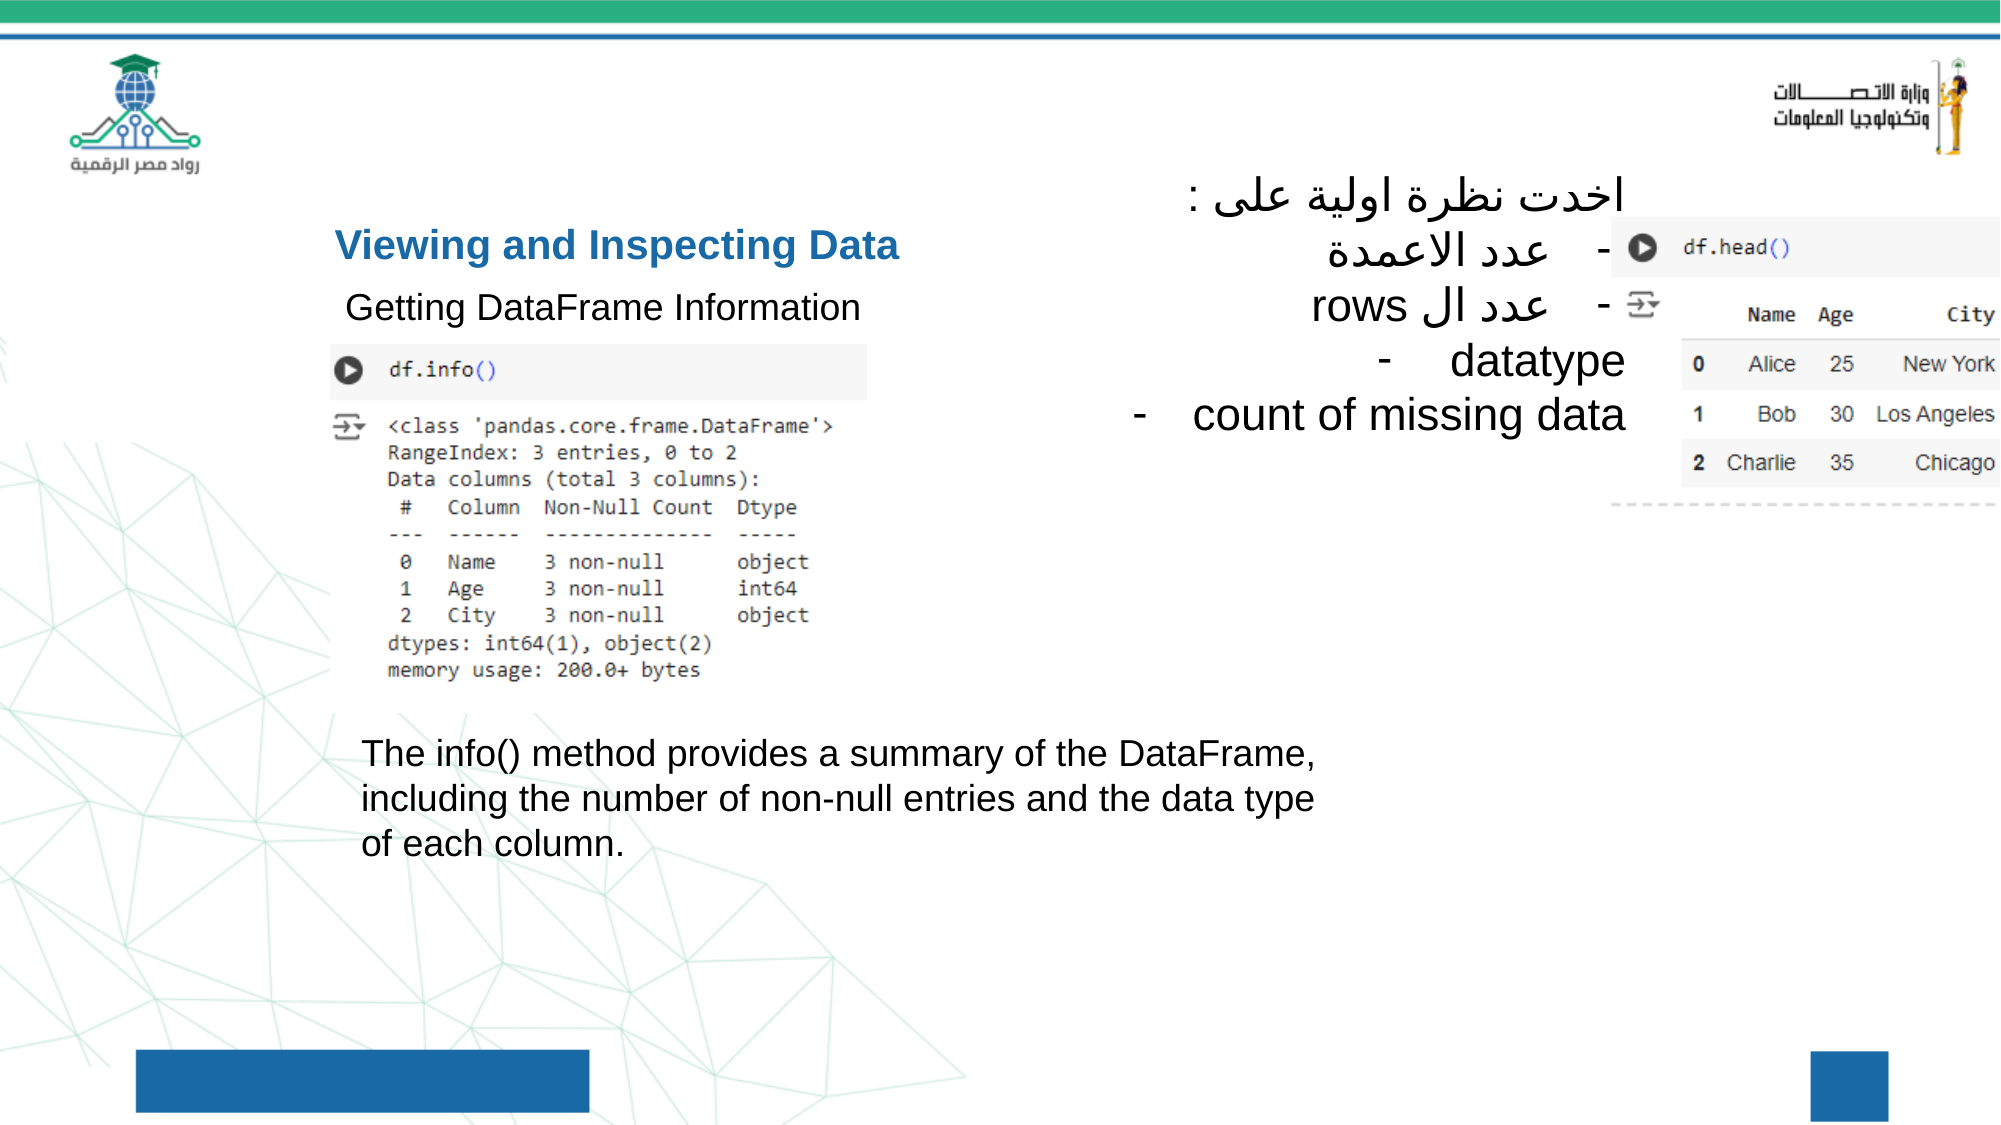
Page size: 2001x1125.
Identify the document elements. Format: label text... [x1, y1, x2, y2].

text_box Getting DataFrame Information [330, 275, 906, 336]
picture [0, 0, 2001, 1125]
text_box Viewing and Inspecting Data [66, 209, 906, 275]
text_box اخدت نظرة اولية على : عدد الاعمدة عدد ال rows datatype count of missing data [906, 150, 1642, 490]
text_box The info() method provides a summary of the DataFrame, including the number of non-null entries and the data type of each column. [346, 721, 1346, 872]
